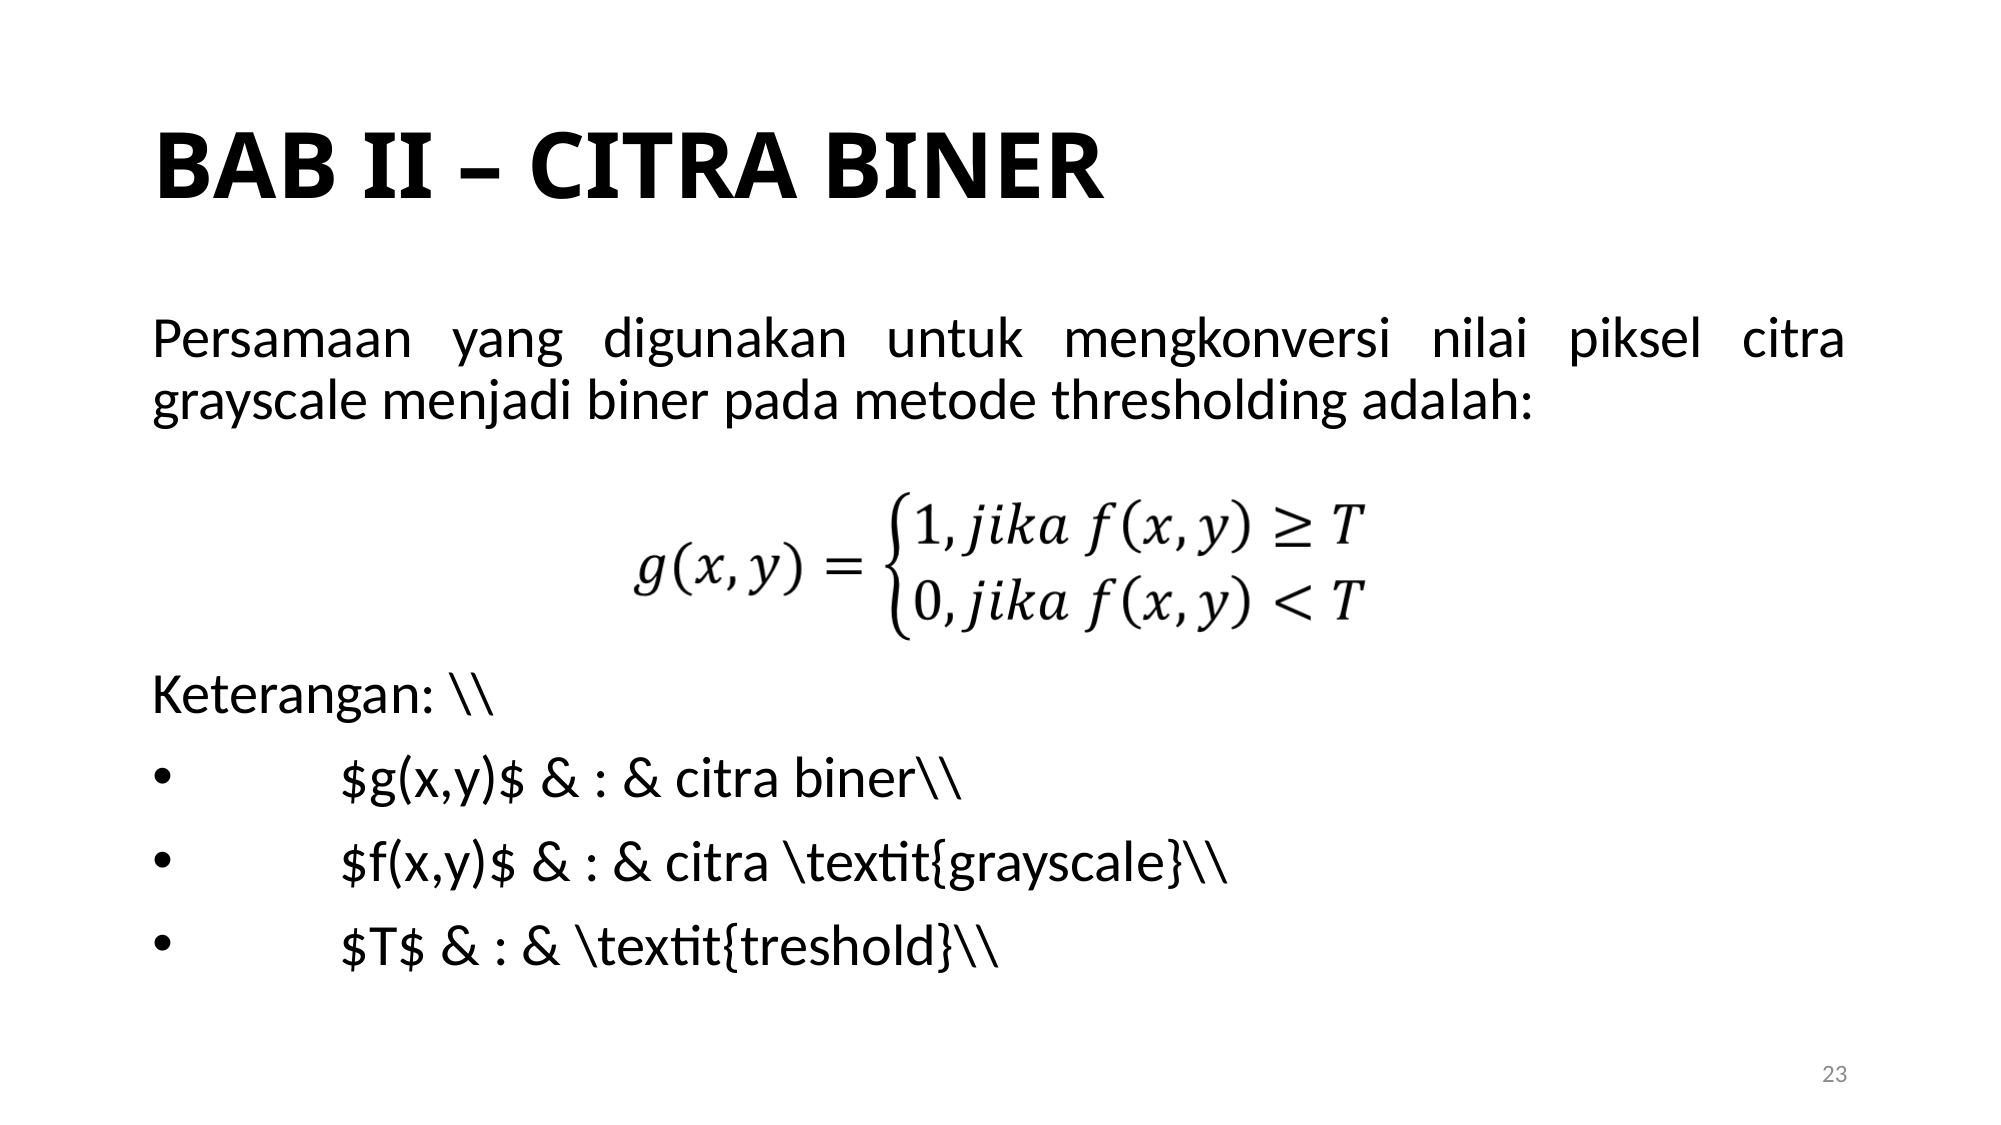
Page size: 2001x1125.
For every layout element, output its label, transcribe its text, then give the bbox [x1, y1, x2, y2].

text_box 1 [1412, 1042, 1863, 1103]
text_box [539, 483, 1461, 642]
text_box Keterangan: \\ $g(x,y)$ & : & citra biner\\ $f(x,y)$ & : & citra \textit{grayscale}\\ $T$ & : & \textit{treshold}\\ [137, 656, 1863, 1125]
text_box Persamaan yang digunakan untuk mengkonversi nilai piksel citra grayscale menjadi biner pada metode thresholding adalah: [137, 299, 1863, 656]
text_box BAB II – CITRA BINER [137, 59, 1863, 278]
